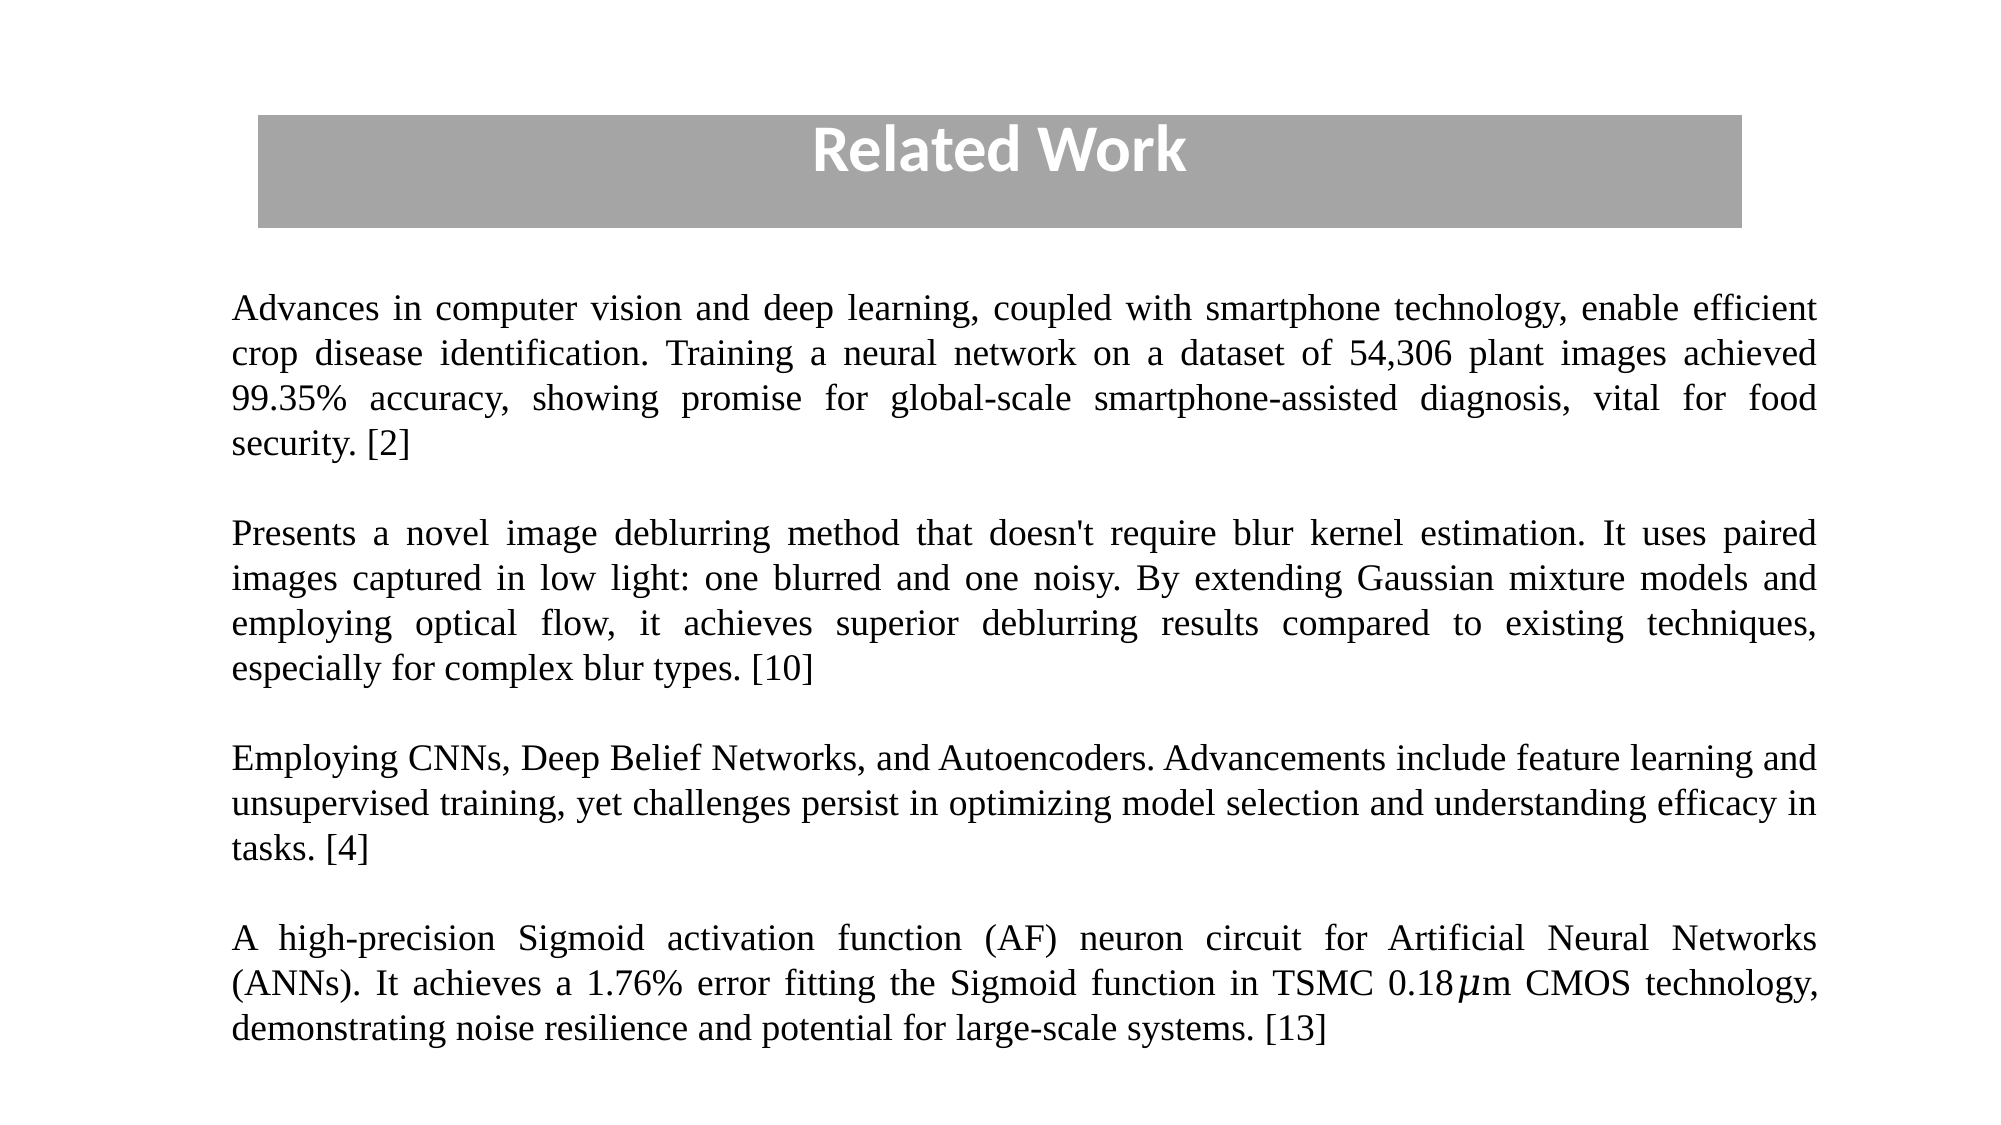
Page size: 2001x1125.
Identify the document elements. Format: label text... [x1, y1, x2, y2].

table_header Related Work [258, 115, 1742, 228]
text_box Advances in computer vision and deep learning, coupled with smartphone technology, enable efficient crop disease identification. Training a neural network on a dataset of 54,306 plant images achieved 99.35% accuracy, showing promise for global-scale smartphone-assisted diagnosis, vital for food security. [2] Presents a novel image deblurring method that doesn't require blur kernel estimation. It uses paired images captured in low light: one blurred and one noisy. By extending Gaussian mixture models and employing optical flow, it achieves superior deblurring results compared to existing techniques, especially for complex blur types. [10] Employing CNNs, Deep Belief Networks, and Autoencoders. Advancements include feature learning and unsupervised training, yet challenges persist in optimizing model selection and understanding efficacy in tasks. [4] A high-precision Sigmoid activation function (AF) neuron circuit for Artificial Neural Networks (ANNs). It achieves a 1.76% error fitting the Sigmoid function in TSMC 0.18𝜇m CMOS technology, demonstrating noise resilience and potential for large-scale systems. [13] [216, 275, 1835, 1056]
